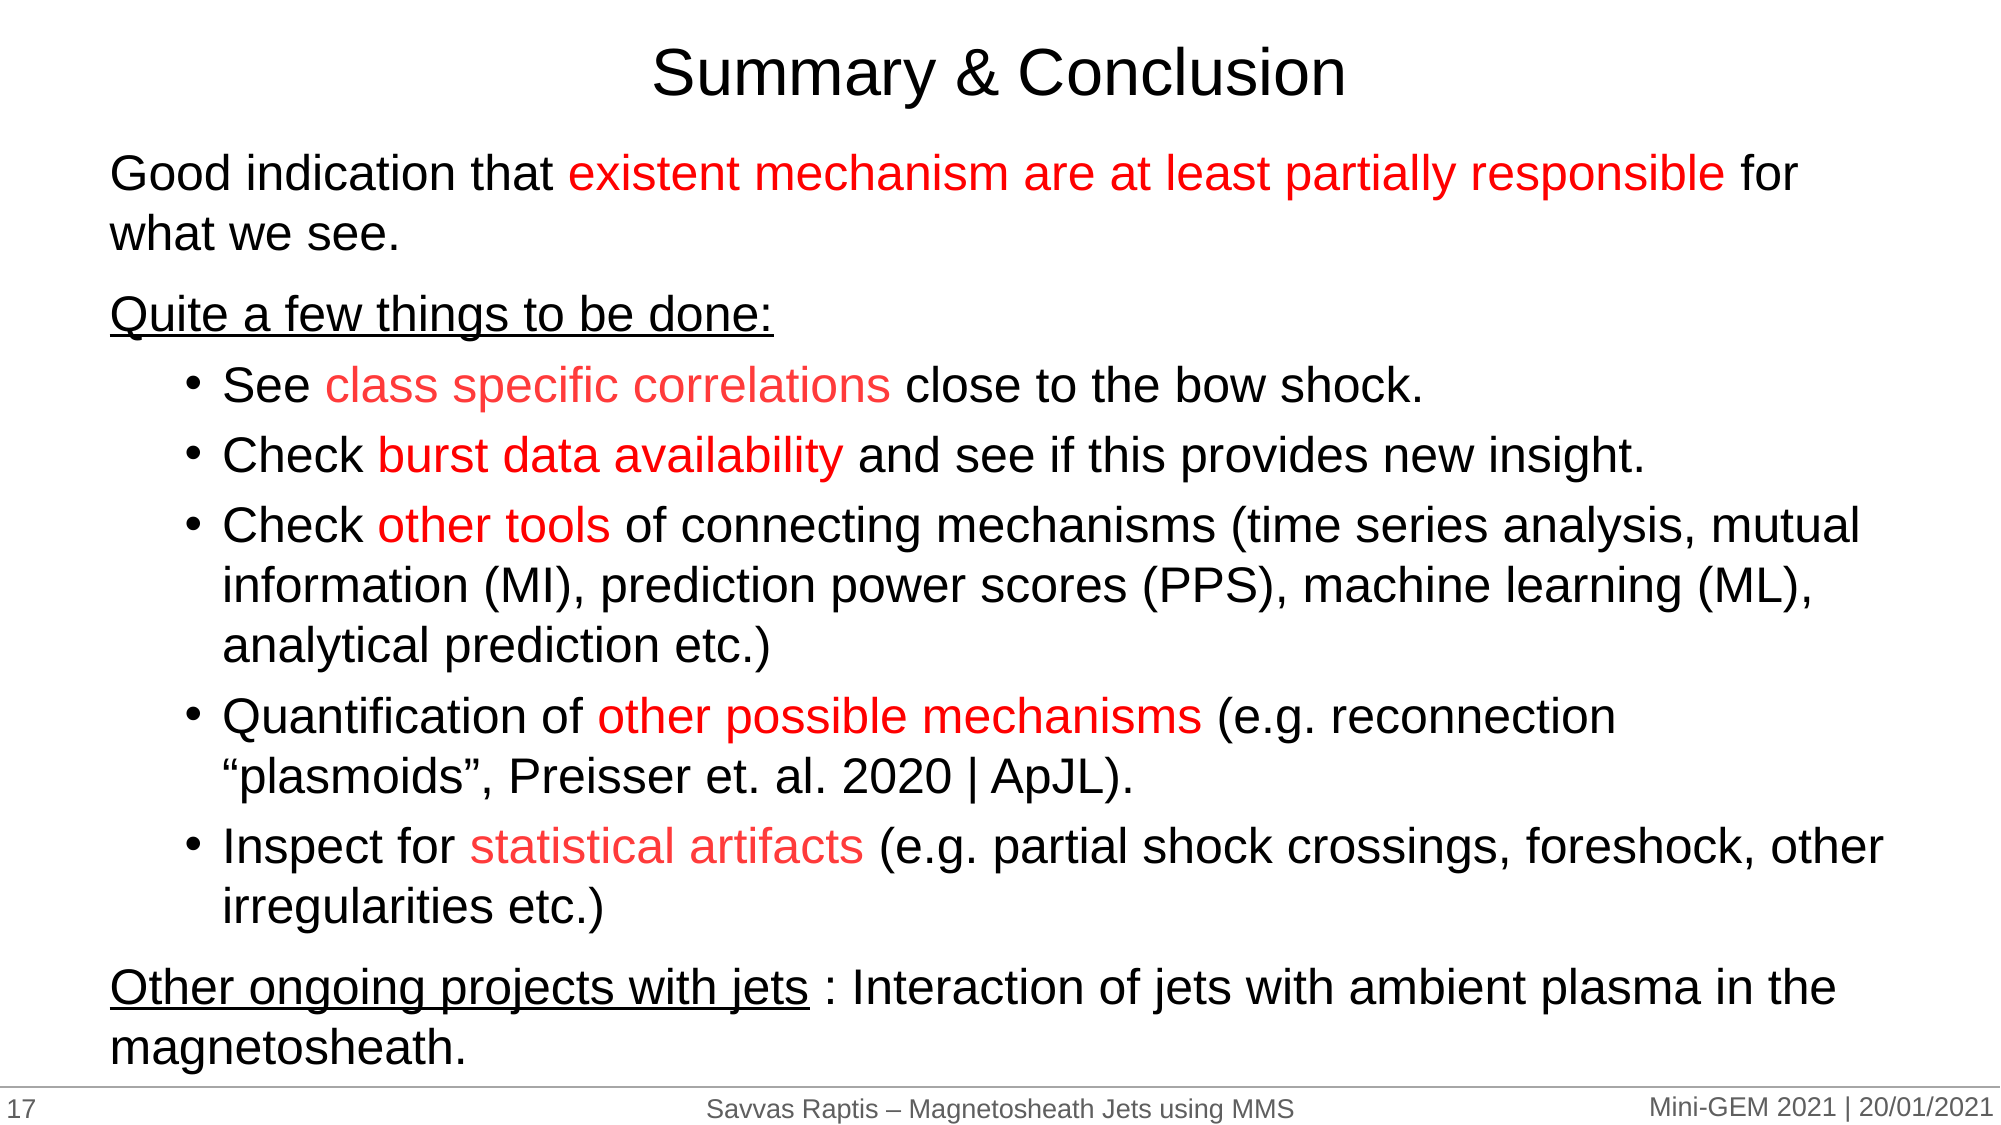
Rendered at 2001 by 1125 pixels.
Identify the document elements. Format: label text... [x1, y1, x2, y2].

list Good indication that existent mechanism are at least partially responsible for what we see. Quite a few things to be done: See class specific correlations close to the bow shock. Check burst data availability and see if this provides new insight. Check other tools of connecting mechanisms (time series analysis, mutual information (MI), prediction power scores (PPS), machine learning (ML), analytical prediction etc.) Quantification of other possible mechanisms (e.g. reconnection “plasmoids”, Preisser et. al. 2020 | ApJL). Inspect for statistical artifacts (e.g. partial shock crossings, foreshock, other irregularities etc.) Other ongoing projects with jets : Interaction of jets with ambient plasma in the magnetosheath. [94, 133, 1906, 1084]
title Summary & Conclusion [94, 7, 1906, 130]
